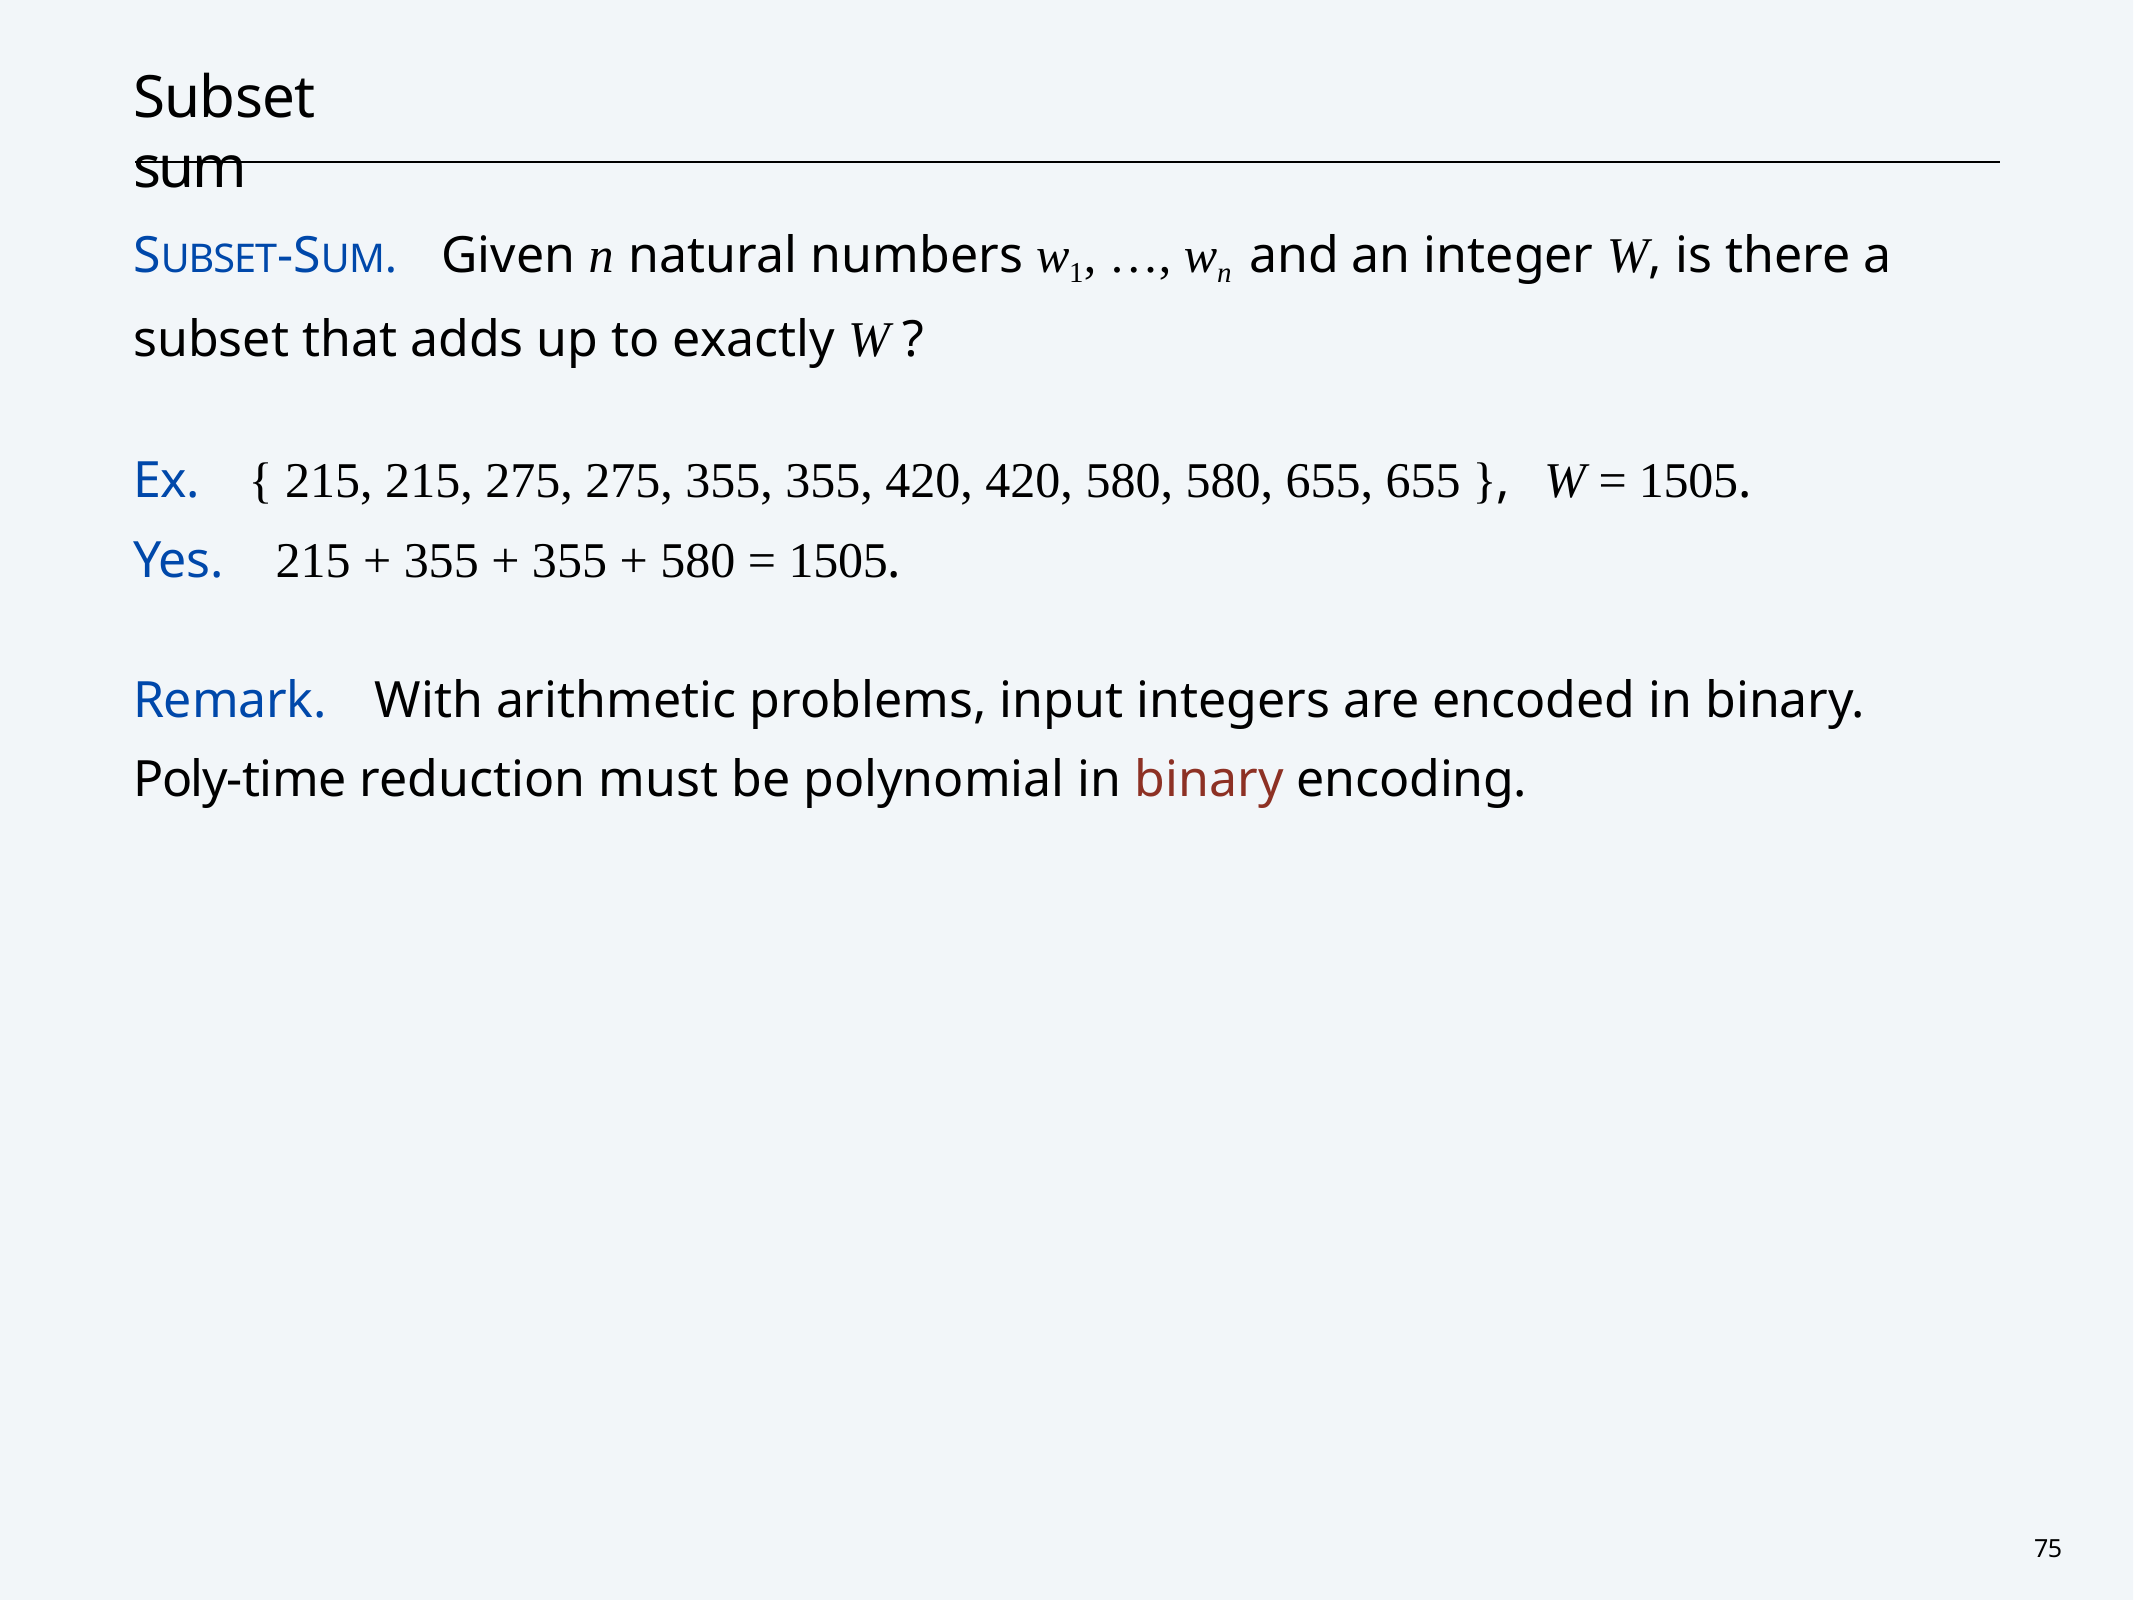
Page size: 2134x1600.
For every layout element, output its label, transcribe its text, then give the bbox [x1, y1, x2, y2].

title Subset sum [131, 57, 429, 200]
text_box SUBSET-SUM. Given n natural numbers w1, …, wn and an integer W, is there a subset that adds up to exactly W ? Ex. { 215, 215, 275, 275, 355, 355, 420, 420, 580, 580, 655, 655 }, W = 1505. Yes. 215 + 355 + 355 + 580 = 1505. Remark. With arithmetic problems, input integers are encoded in binary. Poly-time reduction must be polynomial in binary encoding. [122, 200, 1935, 807]
slide_number 75 [2027, 1532, 2075, 1600]
